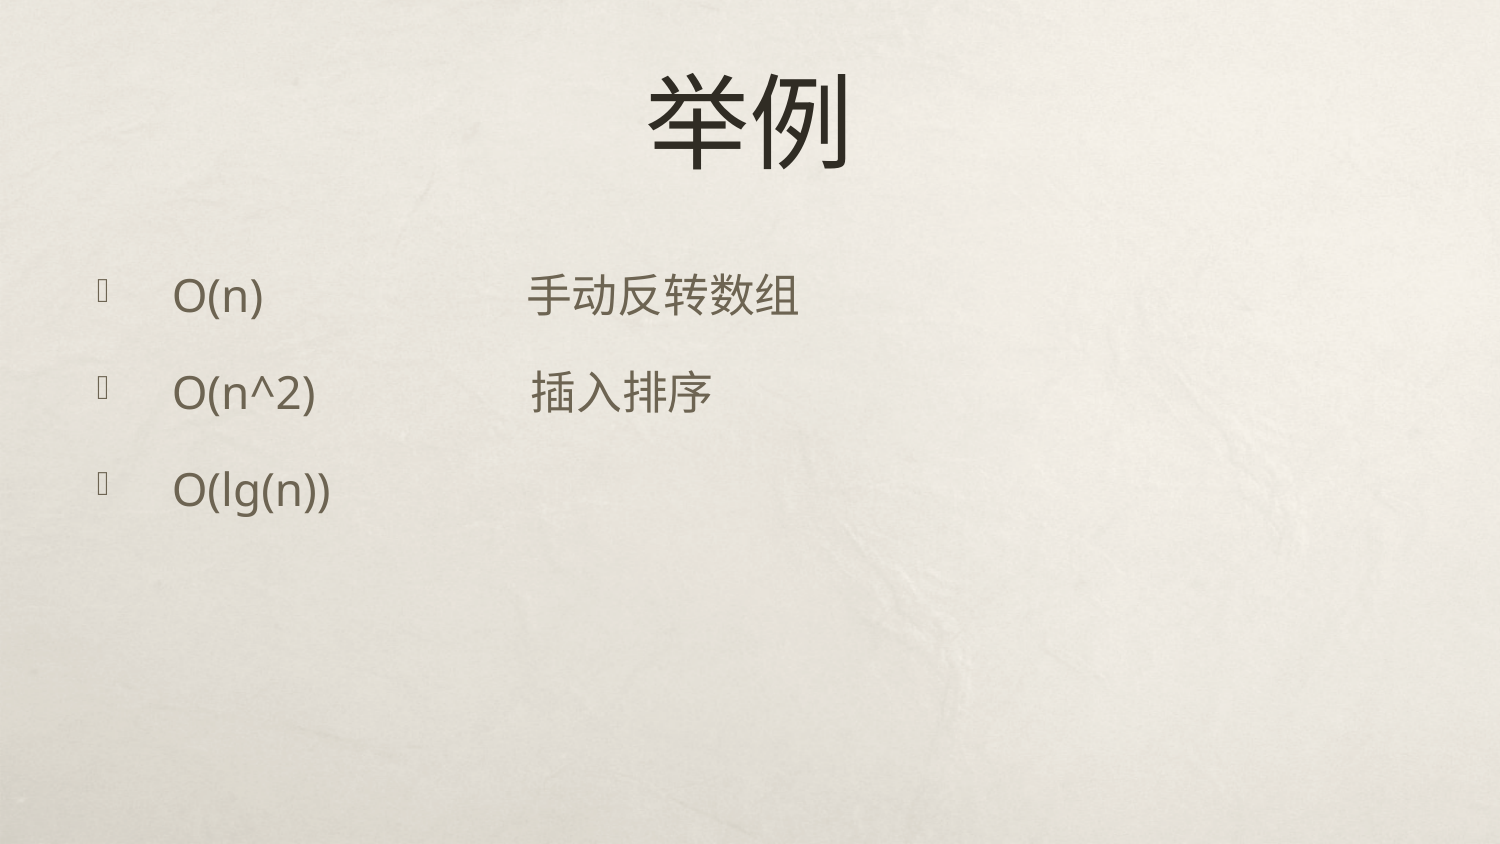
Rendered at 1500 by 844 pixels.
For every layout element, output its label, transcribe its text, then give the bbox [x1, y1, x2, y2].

list O(n) 手动反转数组 O(n^2) 插入排序 O(lg(n)) [81, 259, 1419, 672]
title 举例 [81, 11, 1419, 191]
